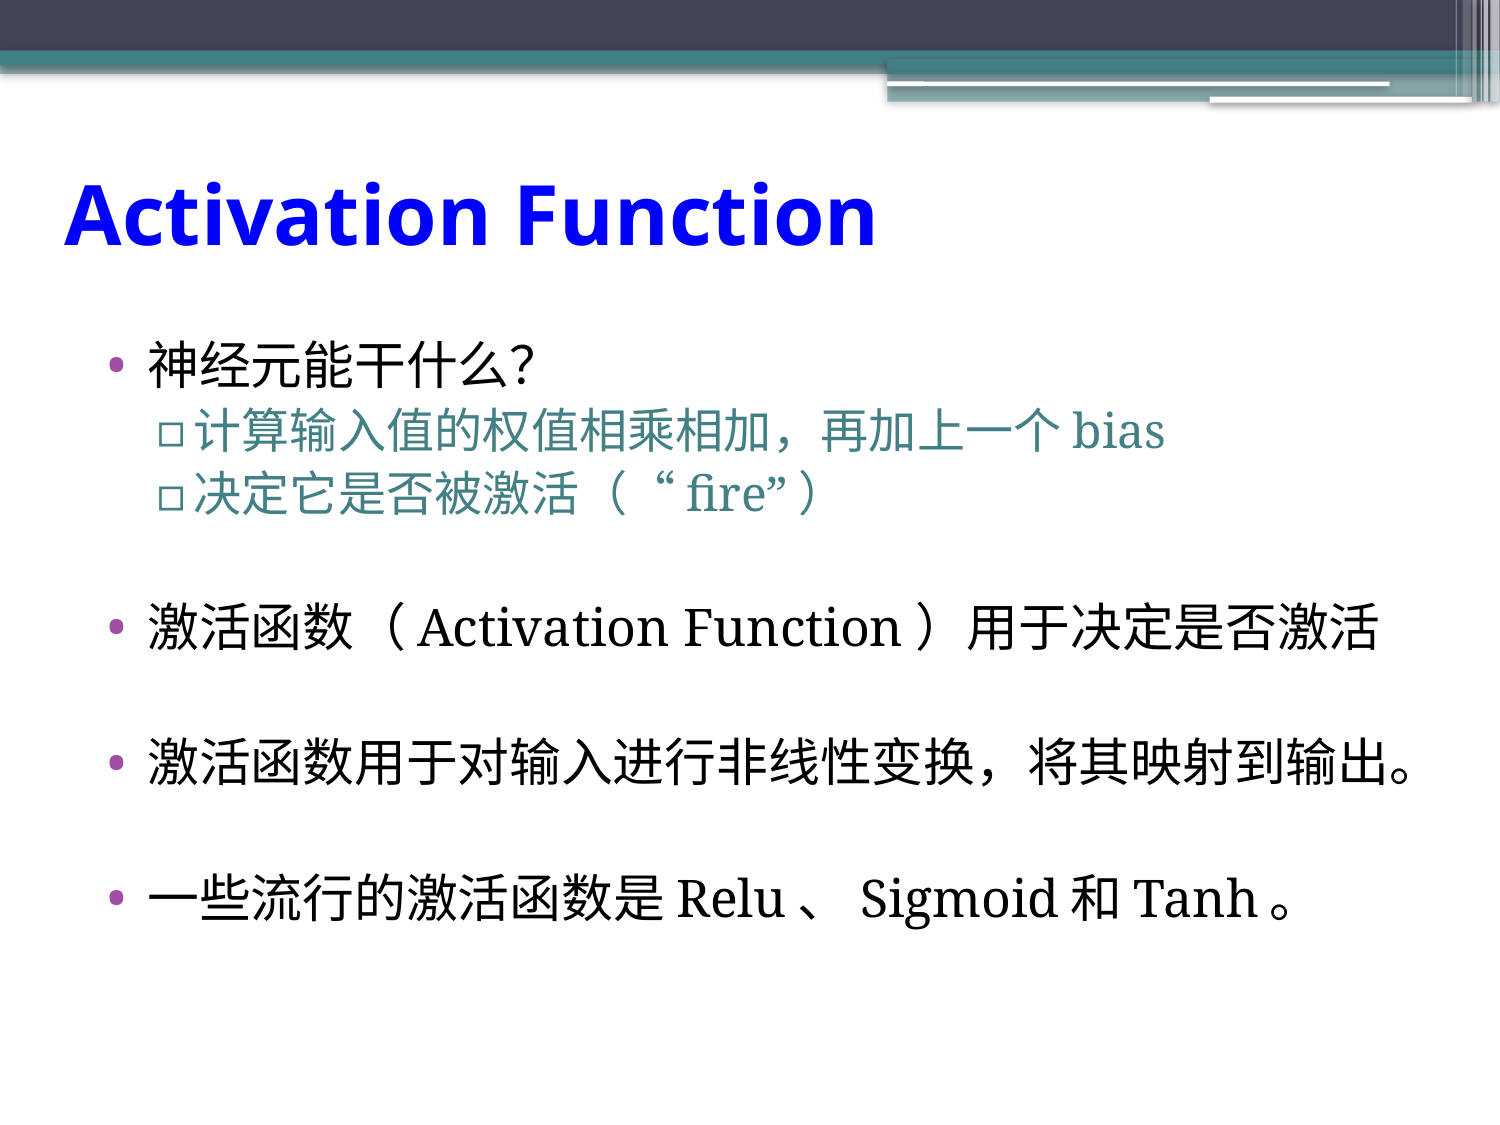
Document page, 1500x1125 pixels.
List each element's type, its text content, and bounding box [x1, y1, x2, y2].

title Activation Function [50, 125, 1400, 300]
list 神经元能干什么？ 计算输入值的权值相乘相加，再加上一个bias 决定它是否被激活（“fire”） 激活函数（Activation Function）用于决定是否激活 激活函数用于对输入进行非线性变换，将其映射到输出。 一些流行的激活函数是Relu、Sigmoid和Tanh。 [75, 324, 1425, 1035]
